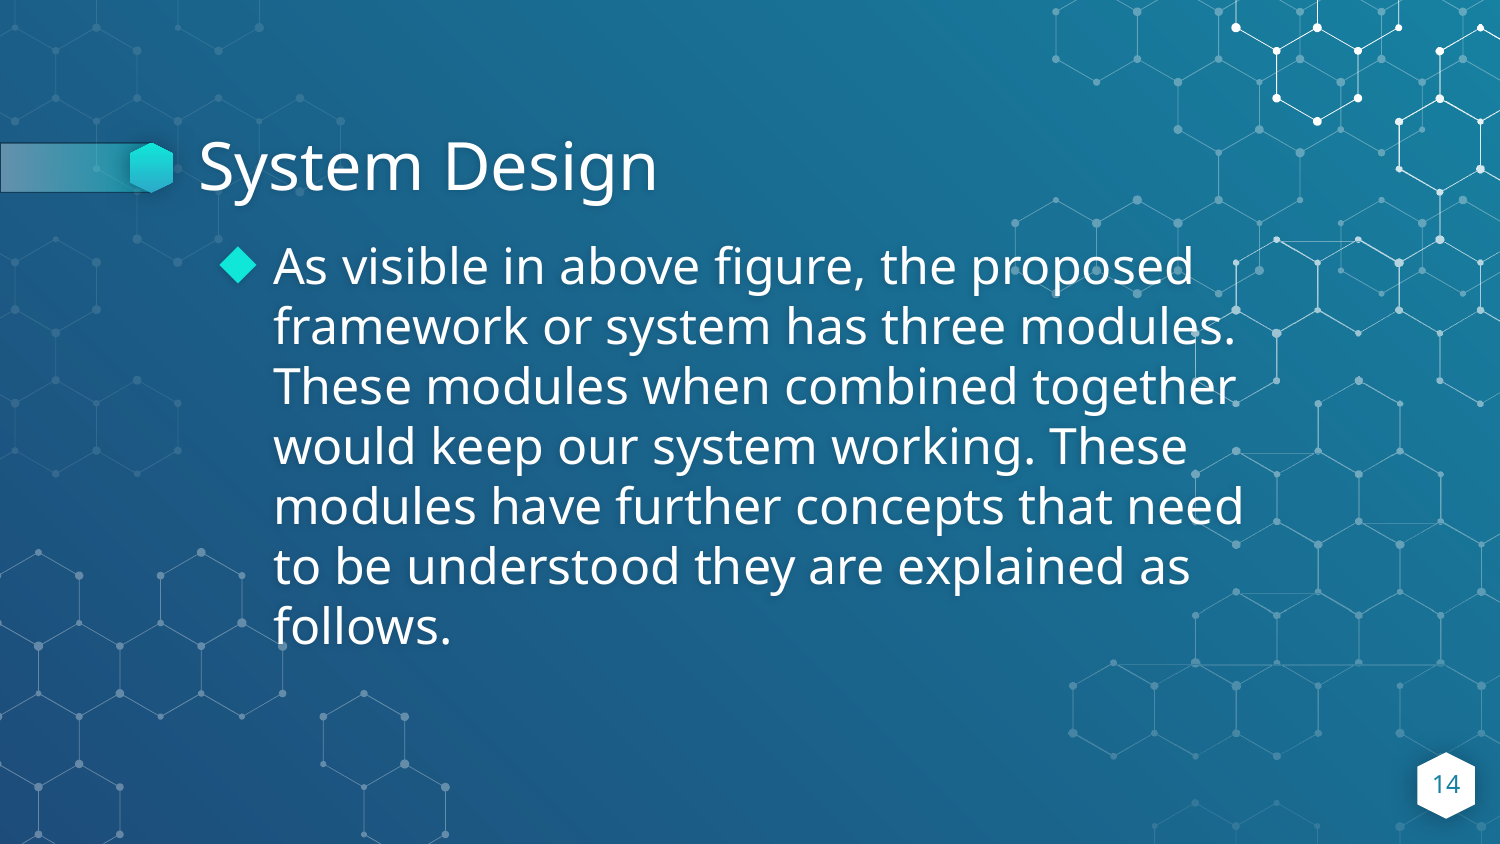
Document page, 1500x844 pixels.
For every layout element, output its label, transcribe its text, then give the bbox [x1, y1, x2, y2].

slide_number 14 [1417, 752, 1475, 819]
title System Design [198, 140, 1302, 198]
list As visible in above figure, the proposed framework or system has three modules. These modules when combined together would keep our system working. These modules have further concepts that need to be understood they are explained as follows. [198, 234, 1302, 733]
